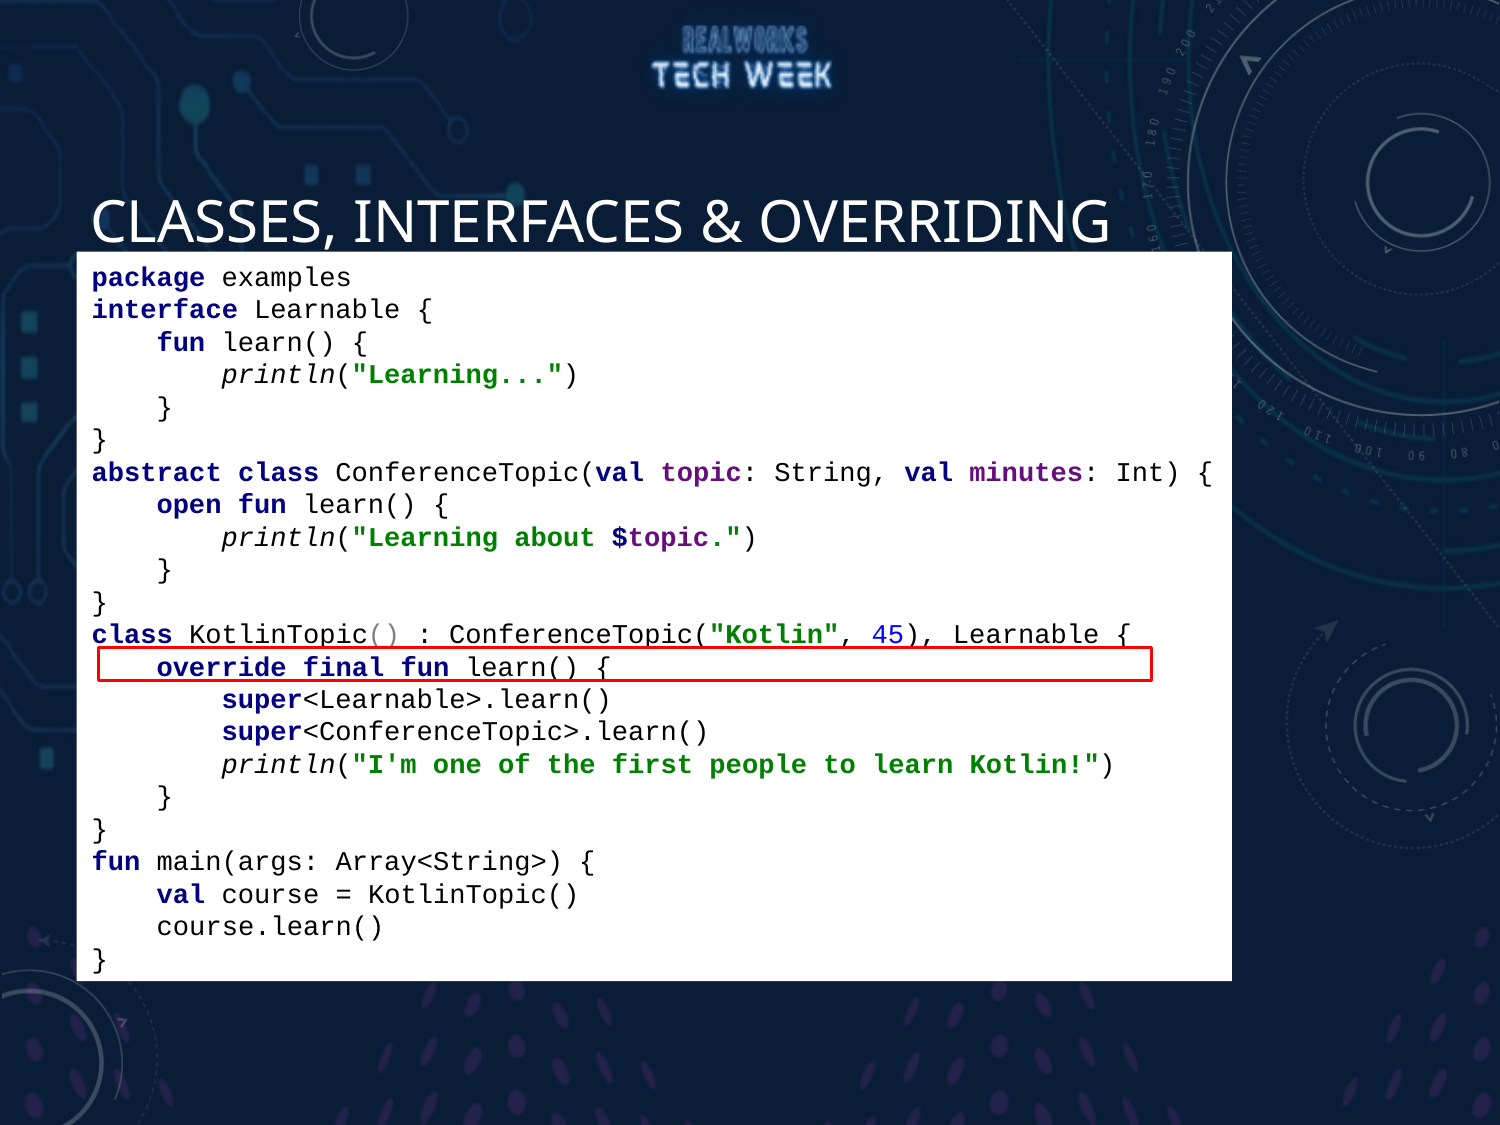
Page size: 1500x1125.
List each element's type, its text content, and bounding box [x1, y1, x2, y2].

list package examples interface Learnable { fun learn() { println("Learning...") } } abstract class ConferenceTopic(val topic: String, val minutes: Int) { open fun learn() { println("Learning about $topic.") } } class KotlinTopic() : ConferenceTopic("Kotlin", 45), Learnable { override final fun learn() { super<Learnable>.learn() super<ConferenceTopic>.learn() println("I'm one of the first people to learn Kotlin!") } } fun main(args: Array<String>) { val course = KotlinTopic() course.learn() } [76, 251, 1232, 982]
text_box [98, 647, 1152, 681]
title Classes, Interfaces & Overriding [75, 99, 1350, 339]
picture [0, 0, 1500, 1125]
